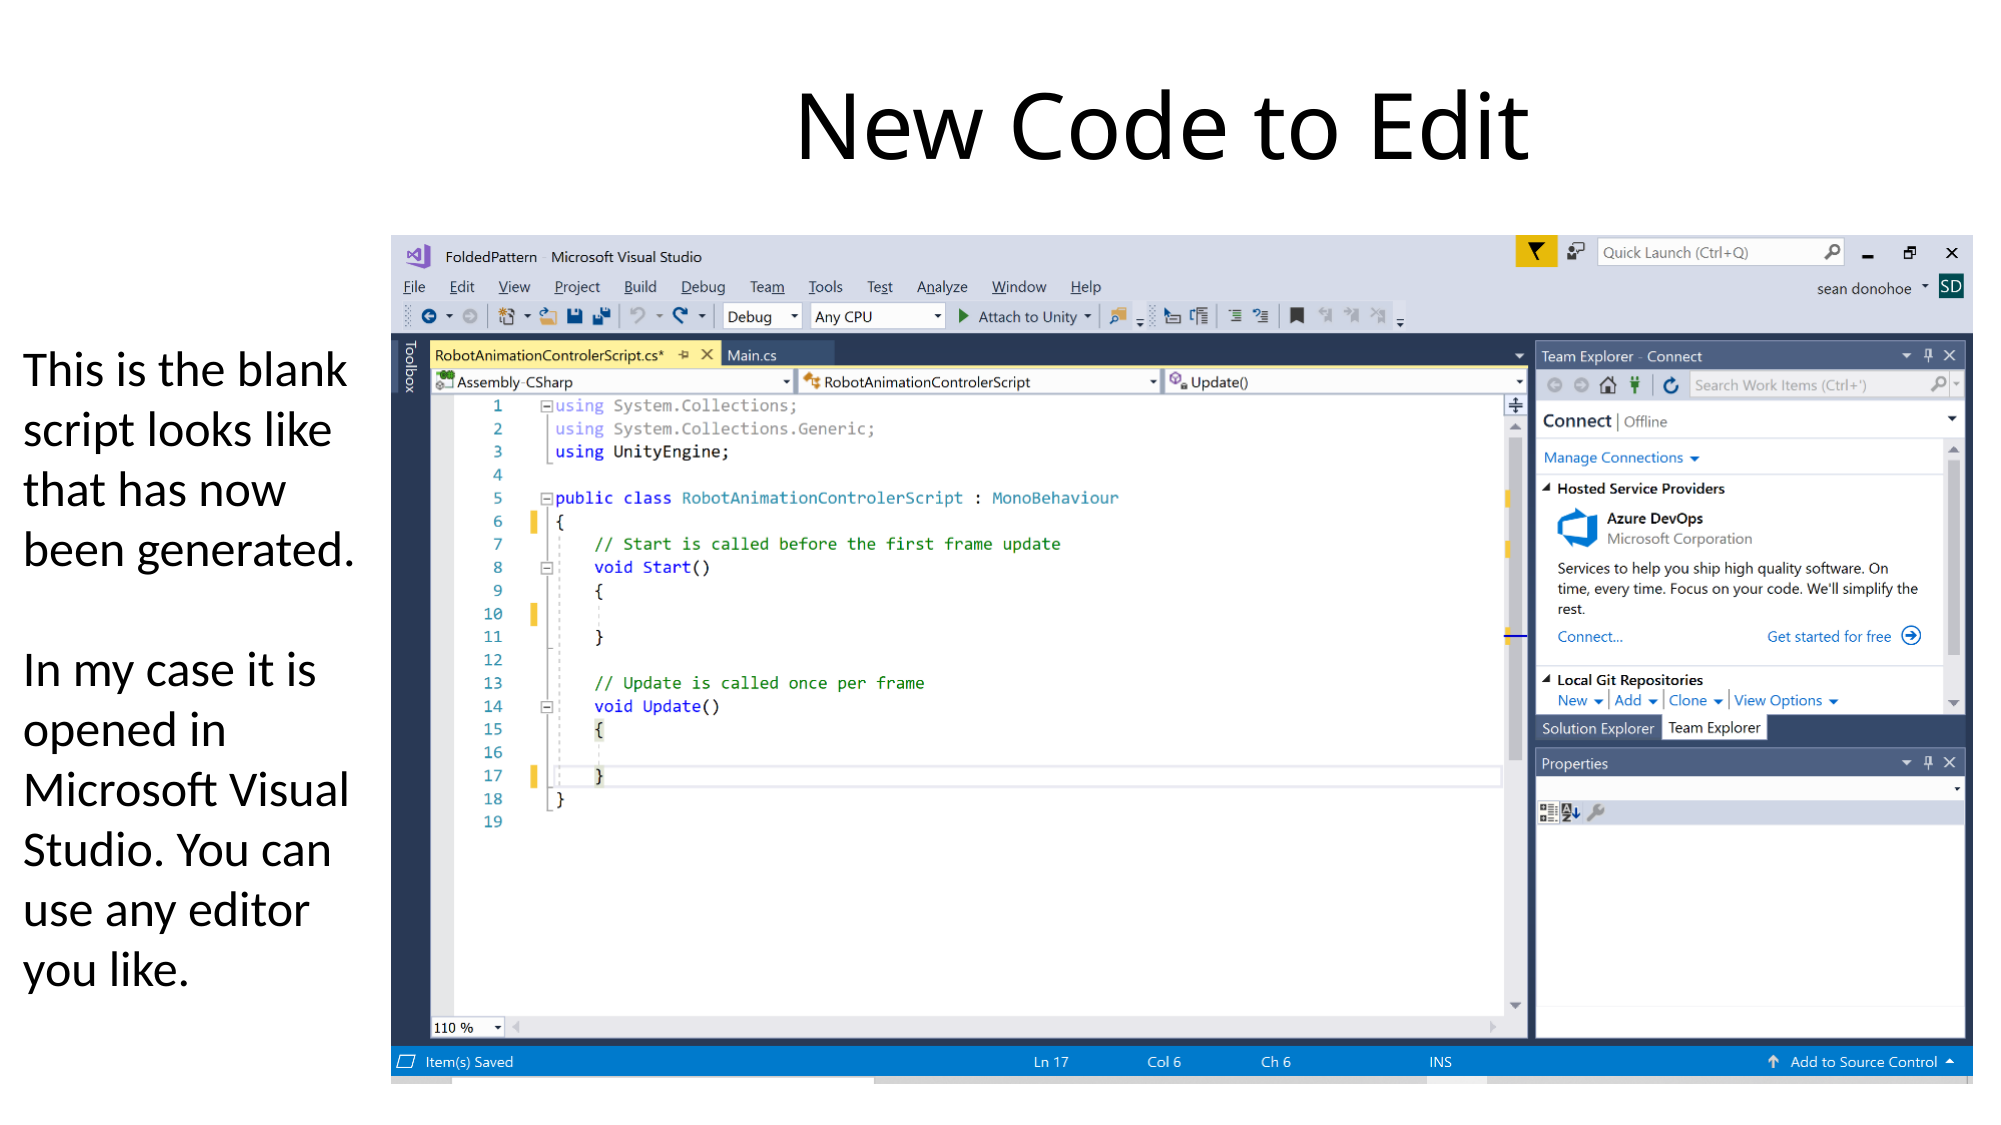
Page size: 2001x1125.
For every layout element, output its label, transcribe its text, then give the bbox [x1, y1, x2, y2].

text_box This is the blank script looks like that has now been generated. In my case it is opened in Microsoft Visual Studio. You can use any editor you like. [8, 329, 380, 1005]
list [390, 235, 1973, 1084]
title New Code to Edit [778, 59, 1863, 201]
